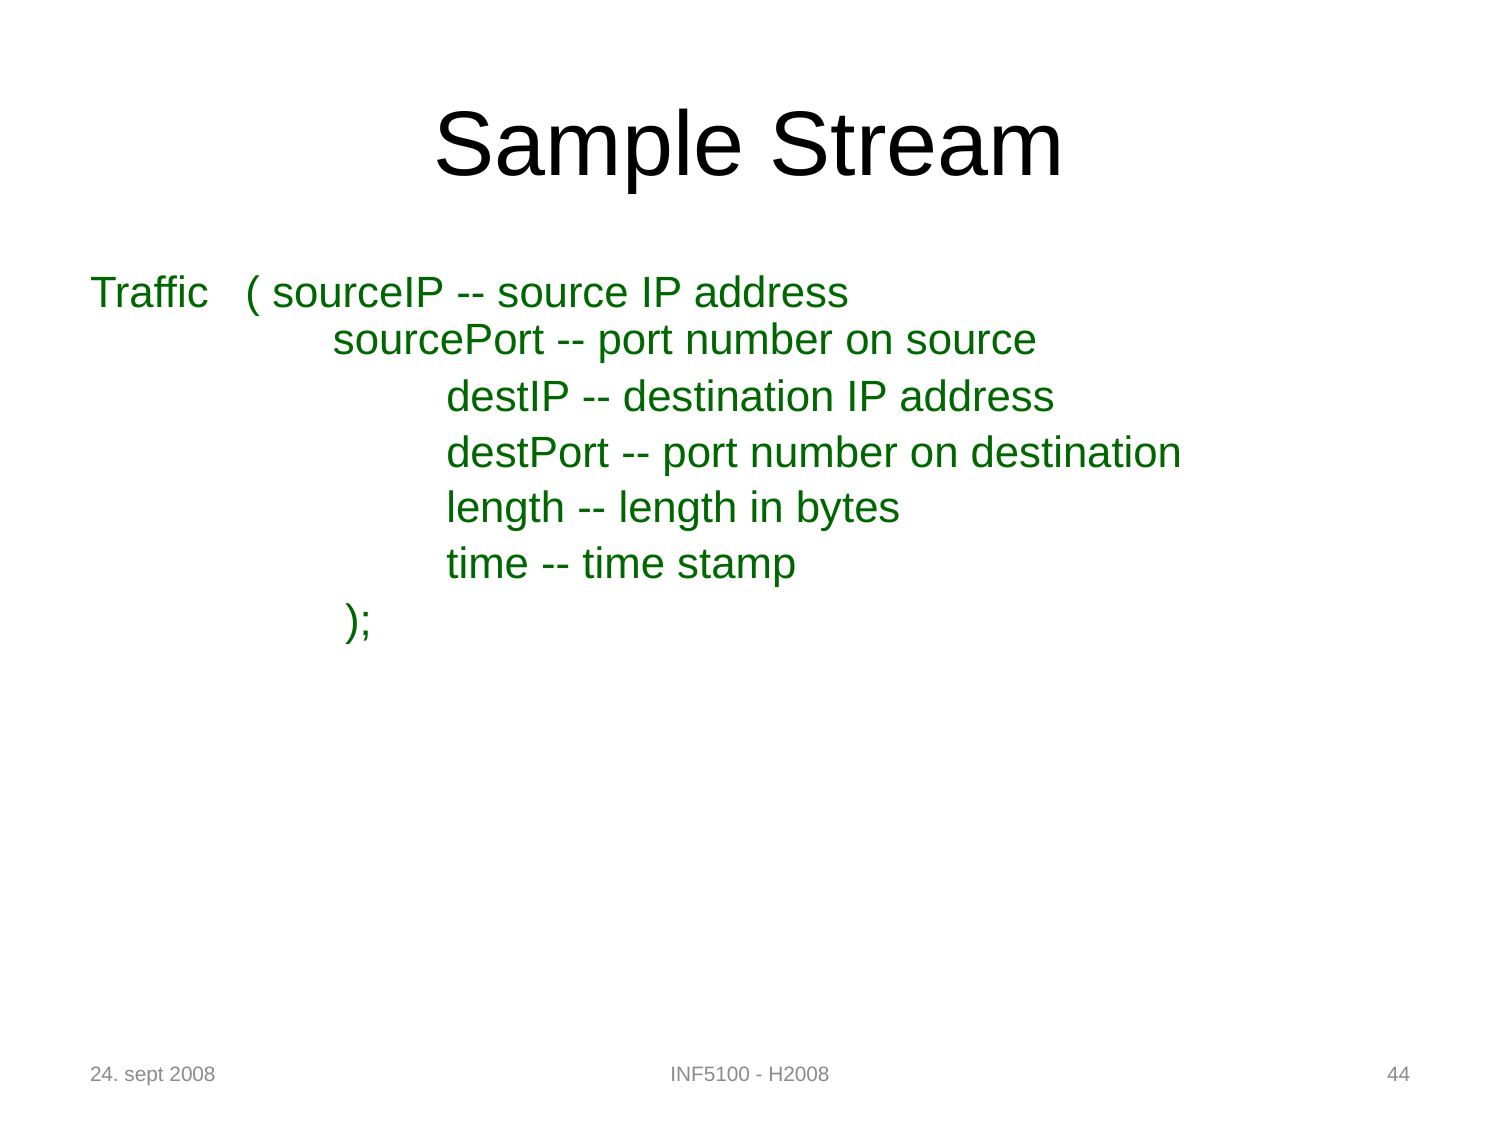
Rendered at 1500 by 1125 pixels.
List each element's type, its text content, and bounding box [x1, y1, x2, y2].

slide_number 44 [1074, 1042, 1425, 1103]
footer INF5100 - H2008 [512, 1042, 988, 1103]
list Traffic ( sourceIP -- source IP address sourcePort -- port number on source destIP -- destination IP address destPort -- port number on destination length -- length in bytes time -- time stamp ); [75, 262, 1425, 1005]
title Sample Stream [75, 45, 1425, 233]
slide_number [75, 1042, 425, 1103]
